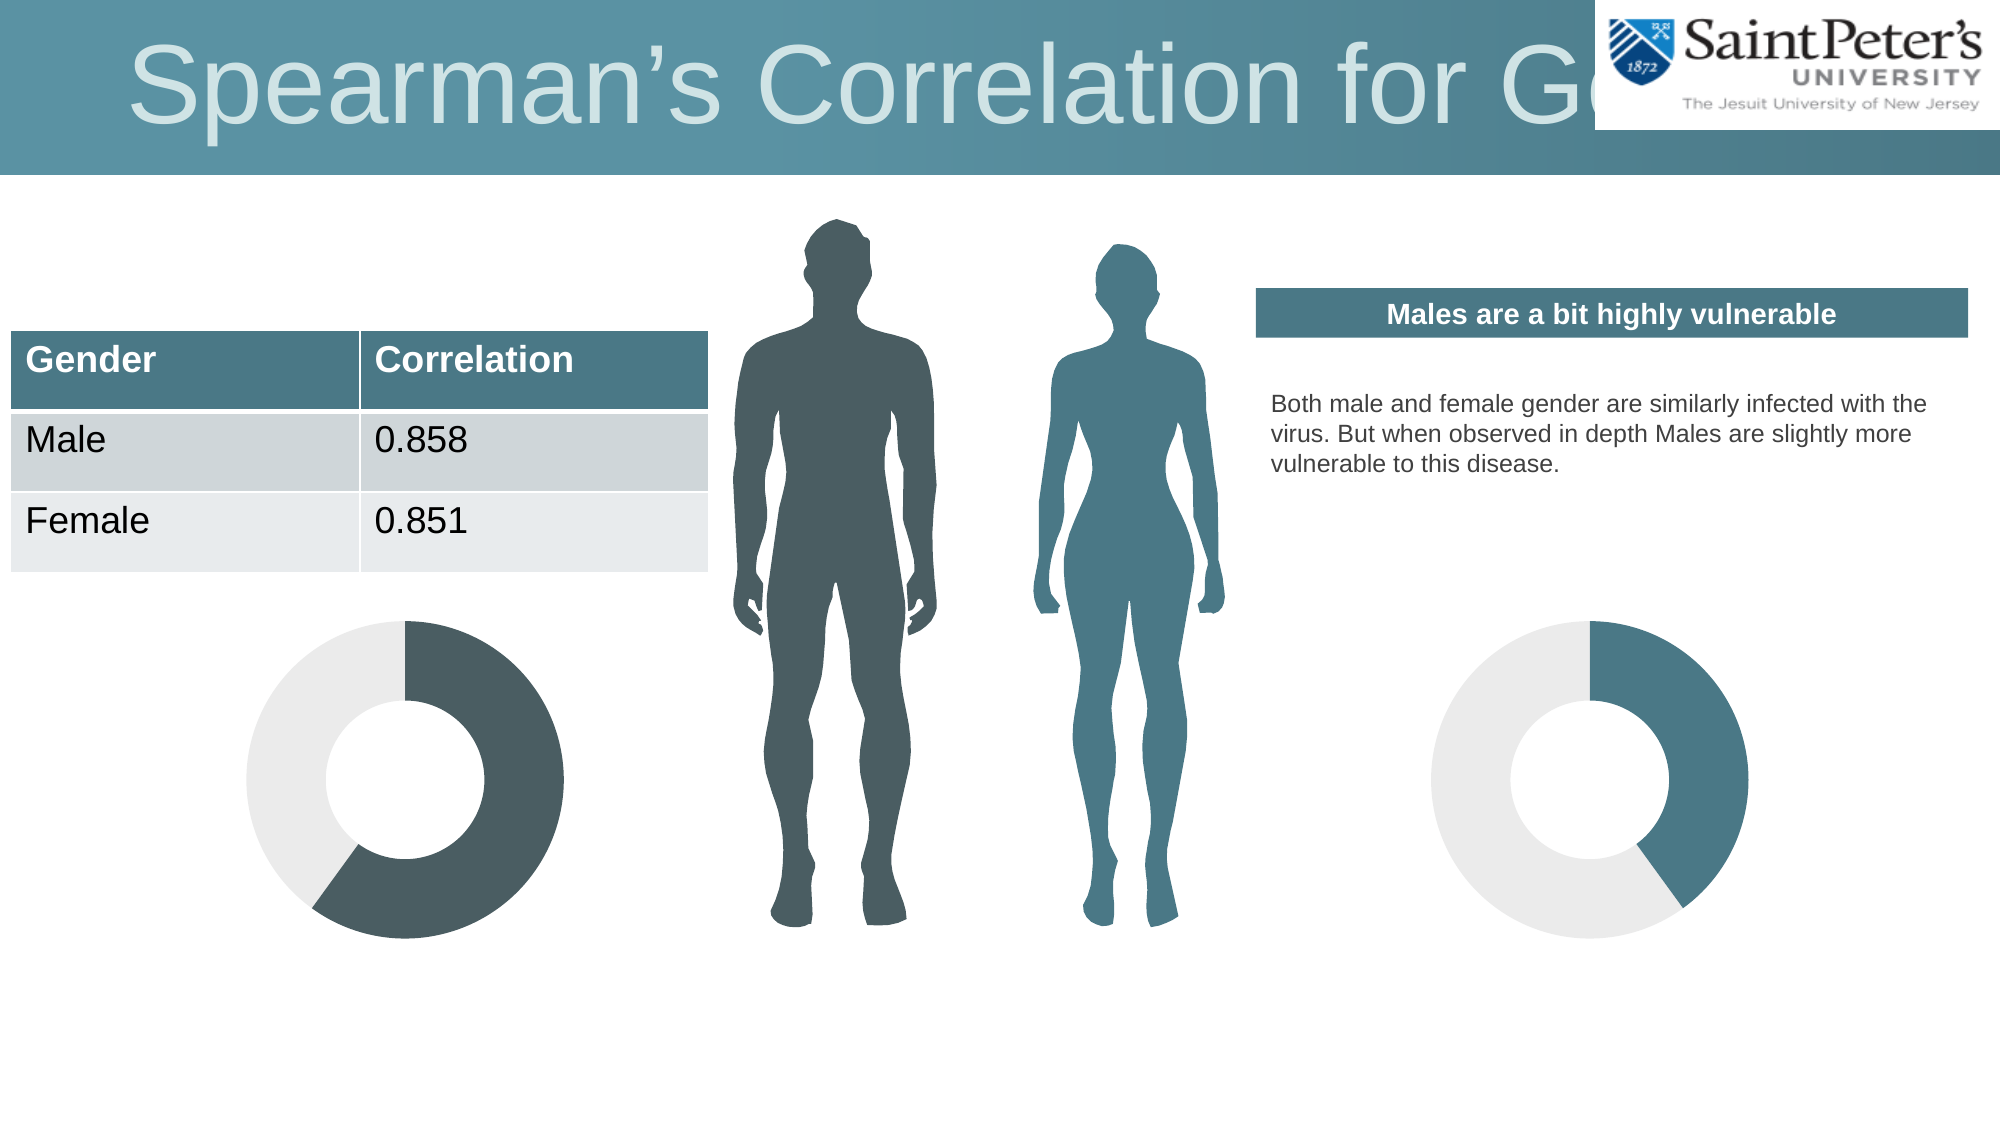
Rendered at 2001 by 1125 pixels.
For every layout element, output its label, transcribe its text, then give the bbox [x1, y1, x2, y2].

table_cell 0.858 [361, 414, 708, 491]
picture [1595, 0, 2000, 130]
table_header Correlation [361, 331, 708, 409]
text_box [733, 219, 937, 928]
table_cell Male [11, 414, 359, 491]
chart [233, 614, 578, 946]
chart [1417, 655, 1762, 946]
table_cell Female [11, 493, 359, 572]
table_cell 0.851 [361, 493, 708, 572]
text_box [1255, 287, 1969, 655]
list Spearman’s Correlation for Gender [50, 27, 1950, 147]
table_header Gender [11, 331, 359, 409]
text_box [1033, 244, 1225, 928]
